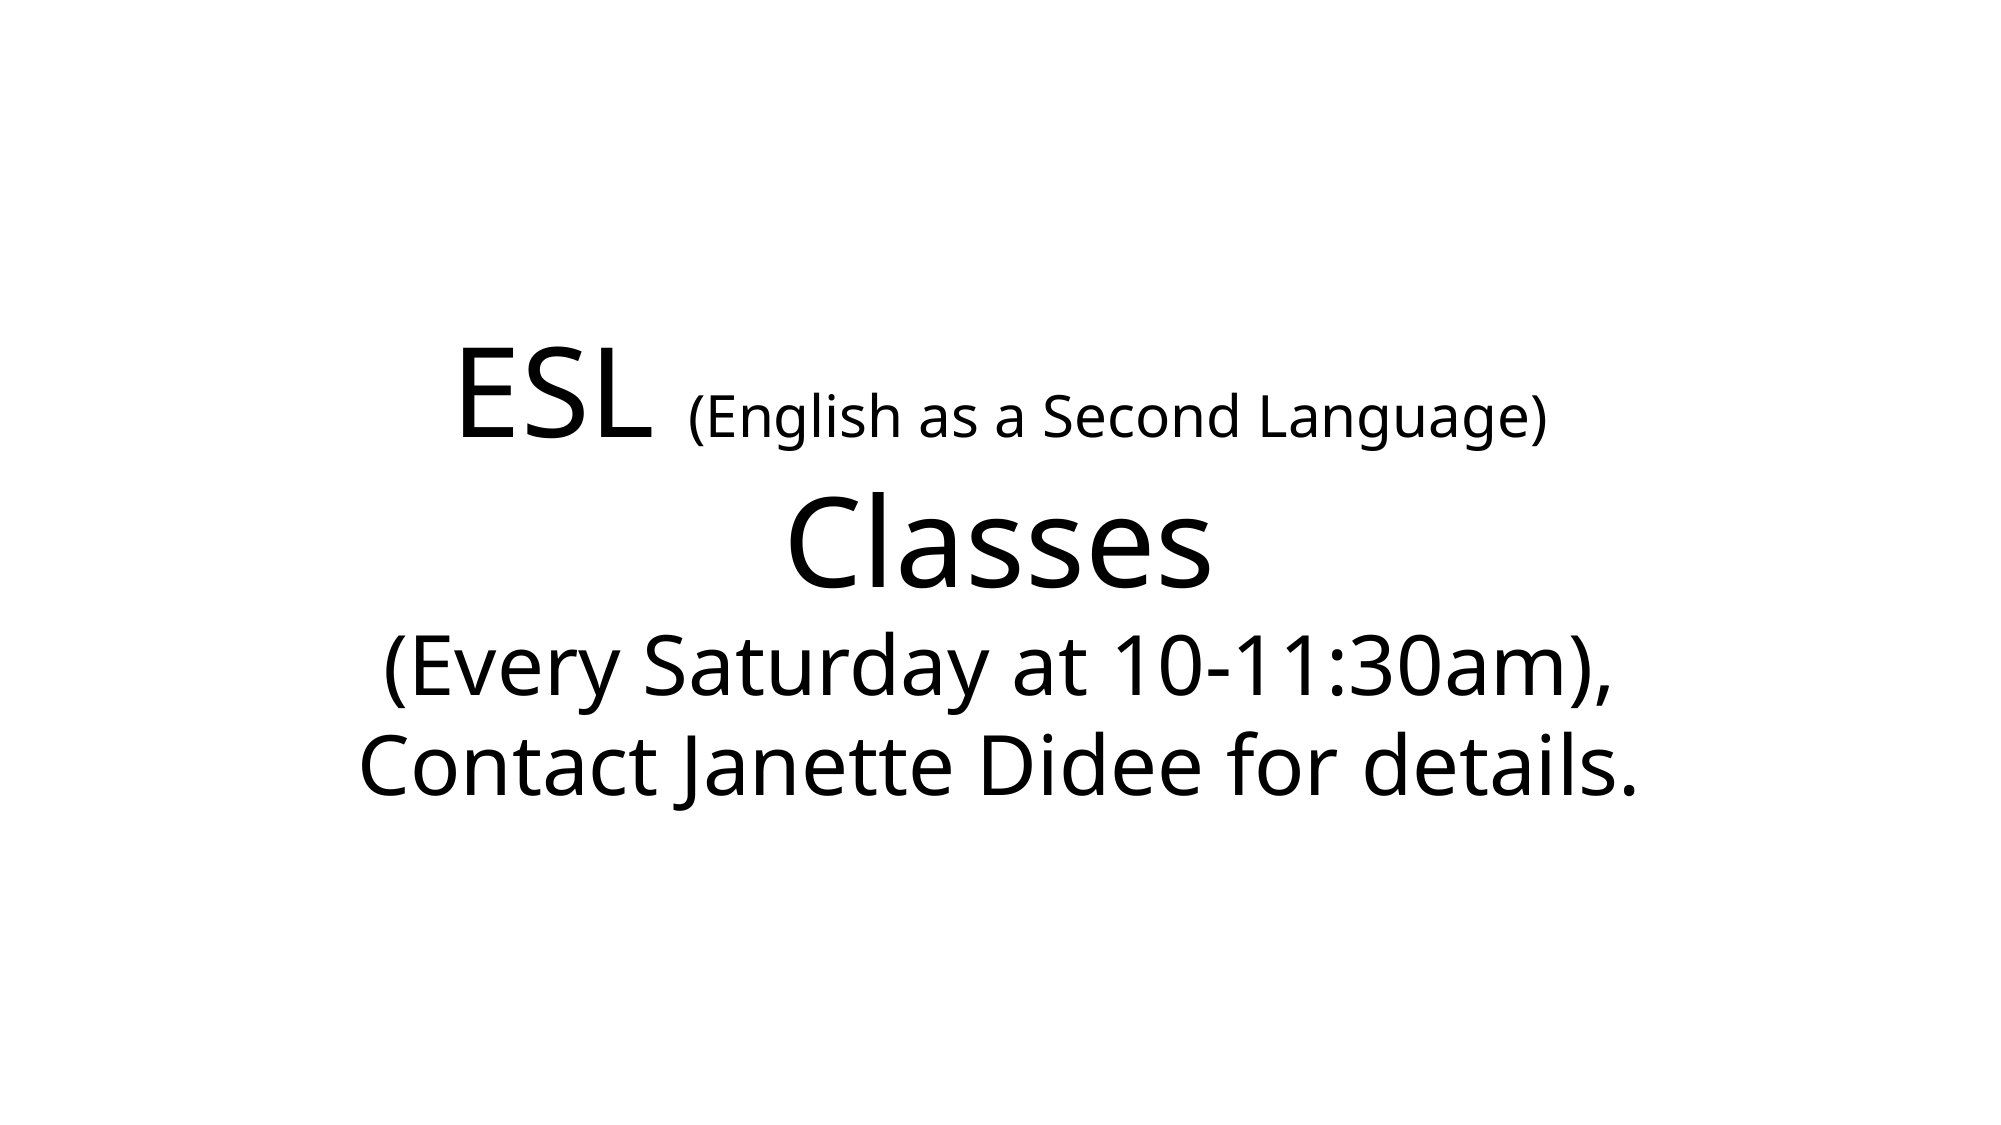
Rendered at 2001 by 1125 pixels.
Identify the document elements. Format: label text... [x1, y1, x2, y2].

text_box ESL (English as a Second Language) Classes (Every Saturday at 10-11:30am), Contact Janette Didee for details. [249, 306, 1750, 819]
